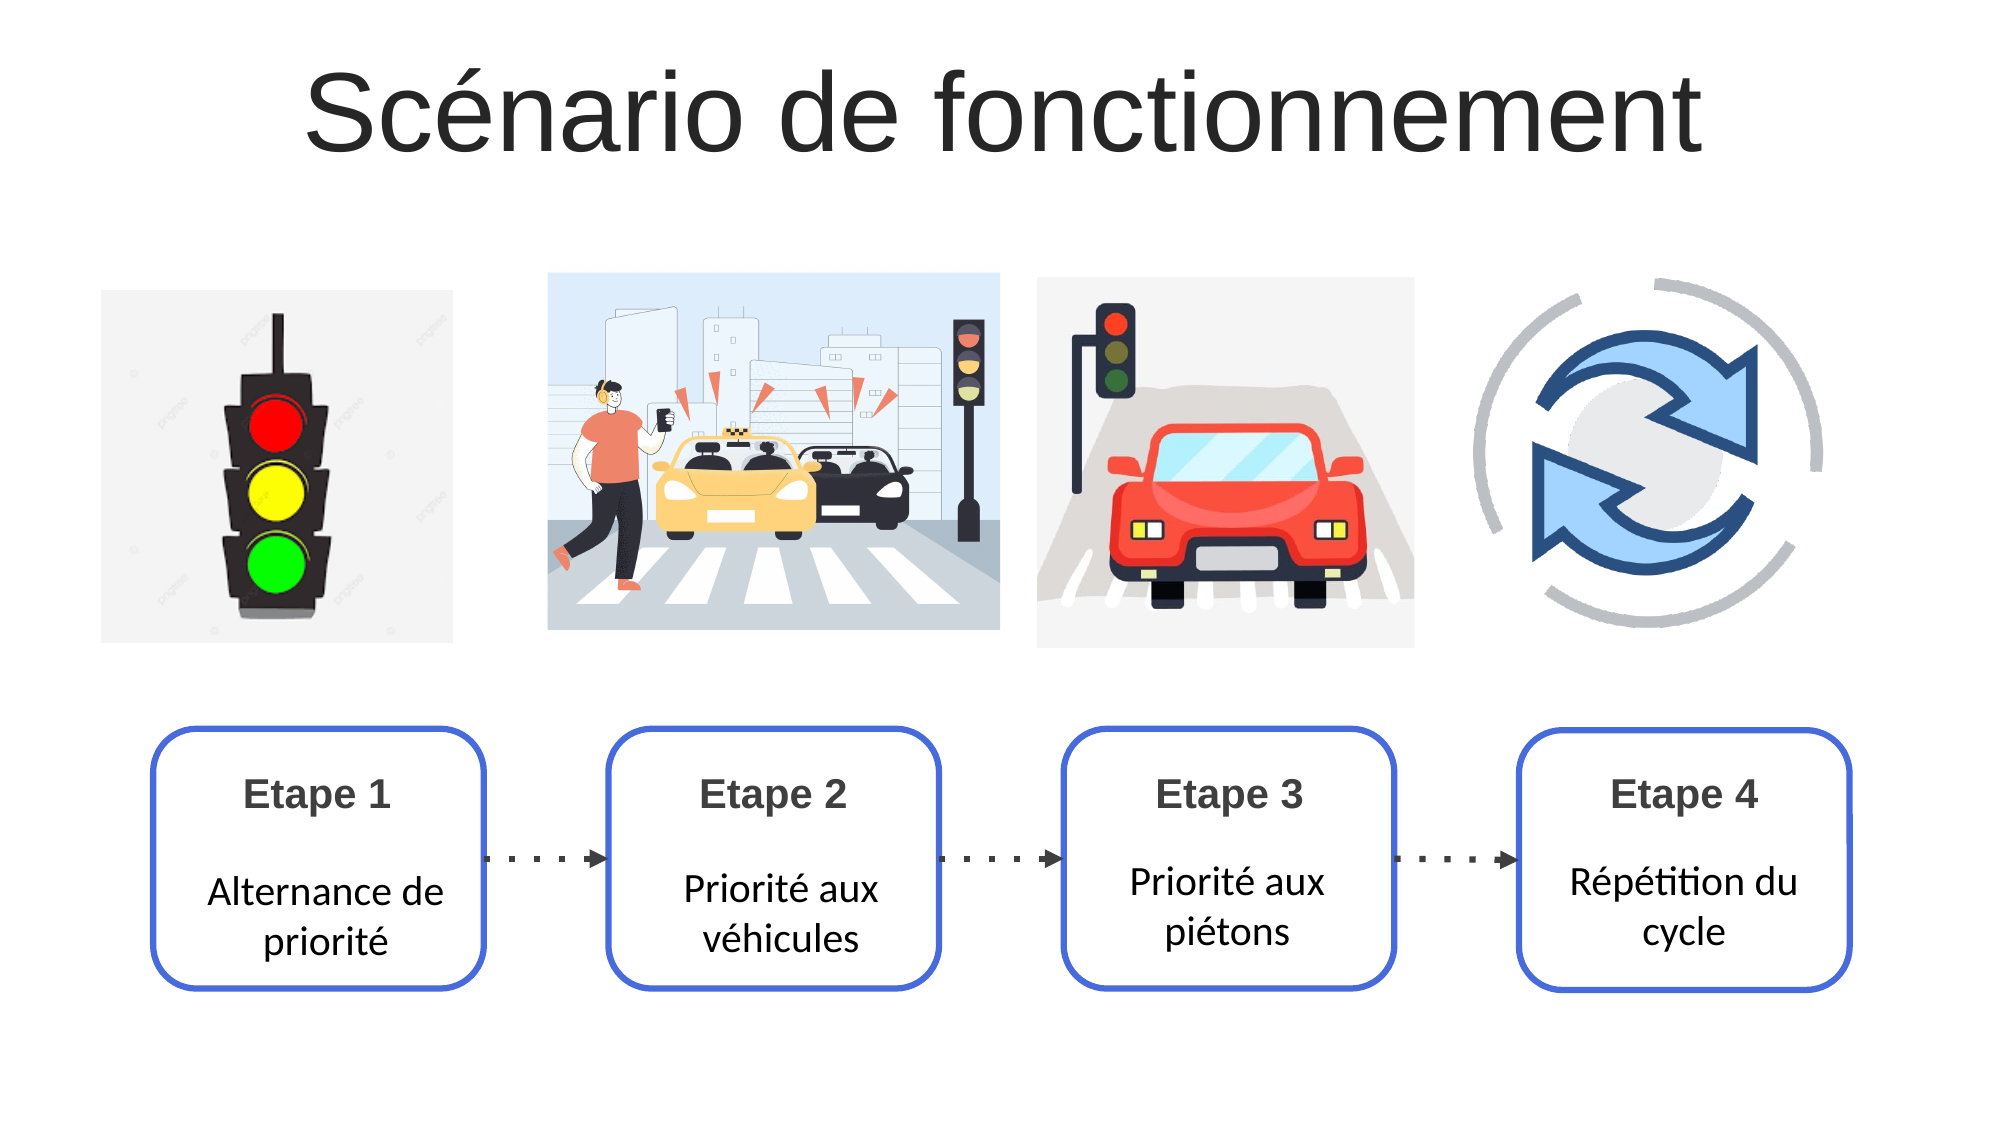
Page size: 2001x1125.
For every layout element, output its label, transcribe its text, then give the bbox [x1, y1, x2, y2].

text_box [1065, 728, 1395, 858]
text_box [153, 728, 482, 989]
text_box [1391, 867, 1395, 962]
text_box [1068, 758, 1386, 964]
picture [1471, 276, 1824, 629]
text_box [167, 758, 485, 964]
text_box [1518, 758, 1850, 964]
picture [1036, 277, 1415, 648]
picture [100, 290, 453, 643]
text_box [608, 728, 937, 989]
picture [547, 266, 1001, 637]
list Scénario de fonctionnement [53, 55, 1952, 175]
text_box [1527, 972, 1842, 991]
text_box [622, 758, 940, 964]
text_box [1072, 971, 1386, 989]
text_box [1522, 730, 1847, 757]
